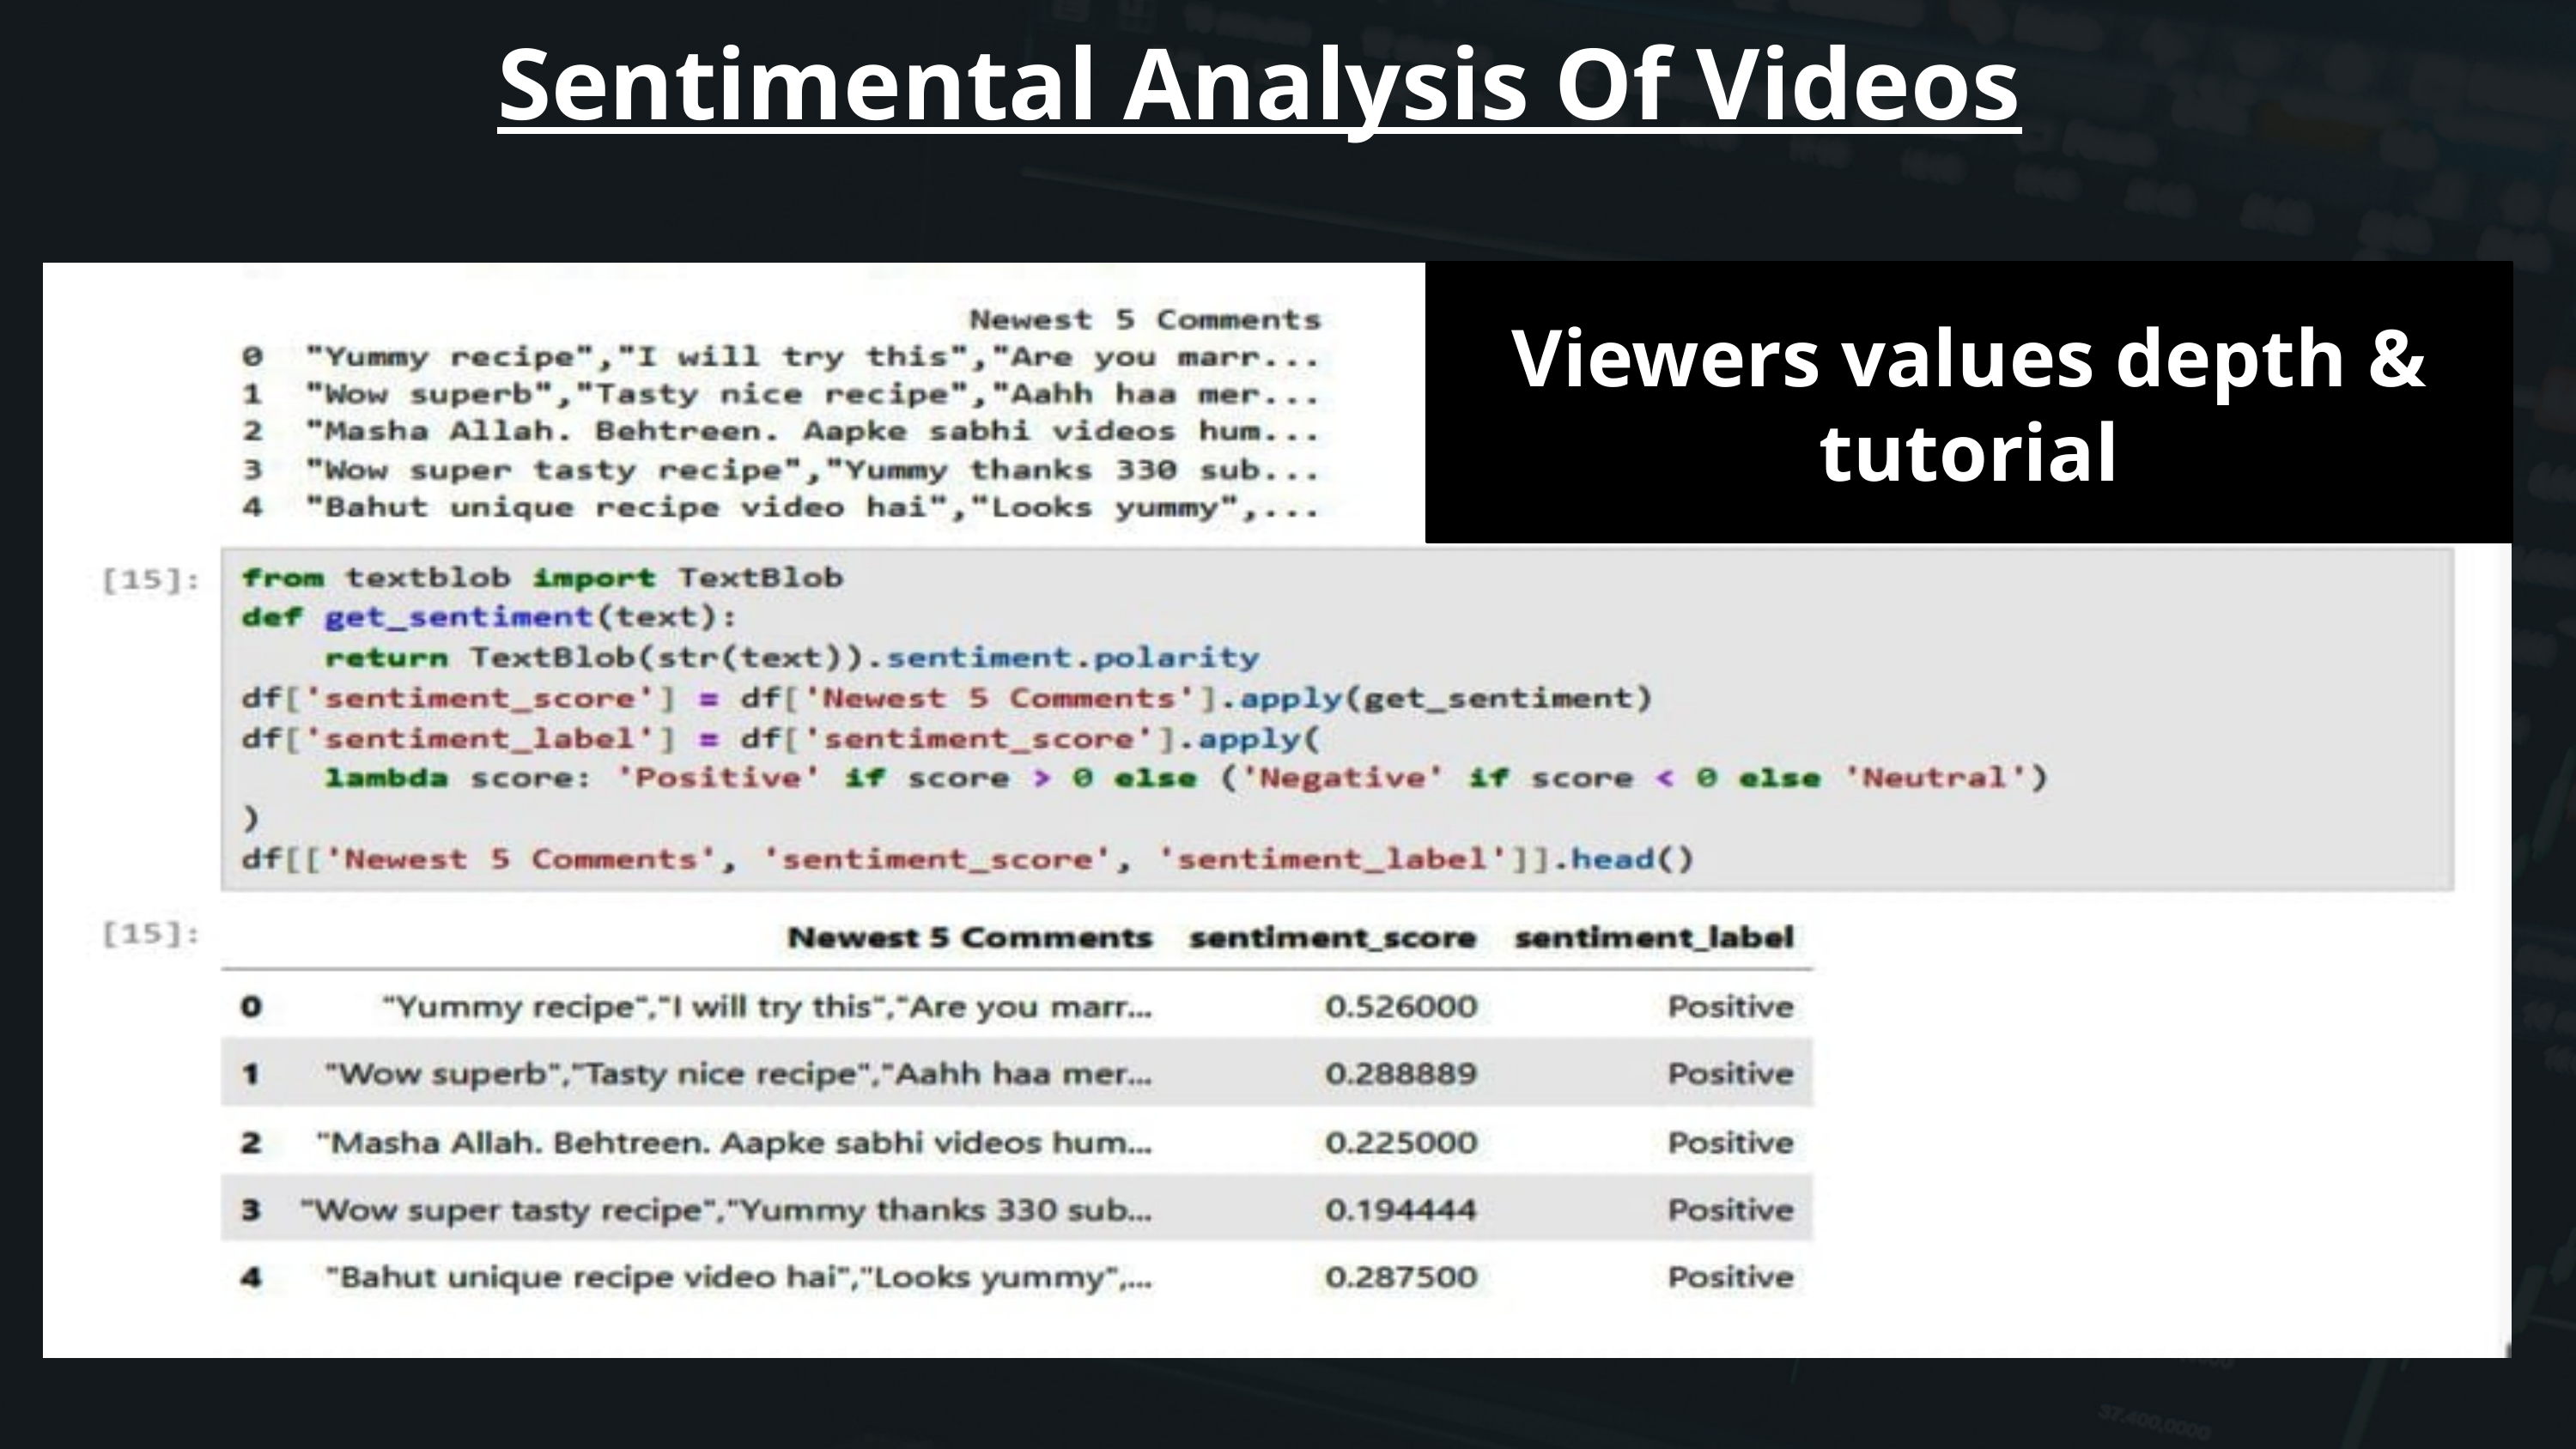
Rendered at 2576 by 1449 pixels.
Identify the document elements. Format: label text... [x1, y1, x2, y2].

text_box [0, 0, 2576, 1449]
picture [42, 262, 2512, 1358]
text_box Sentimental Analysis Of Videos [420, 21, 2099, 140]
